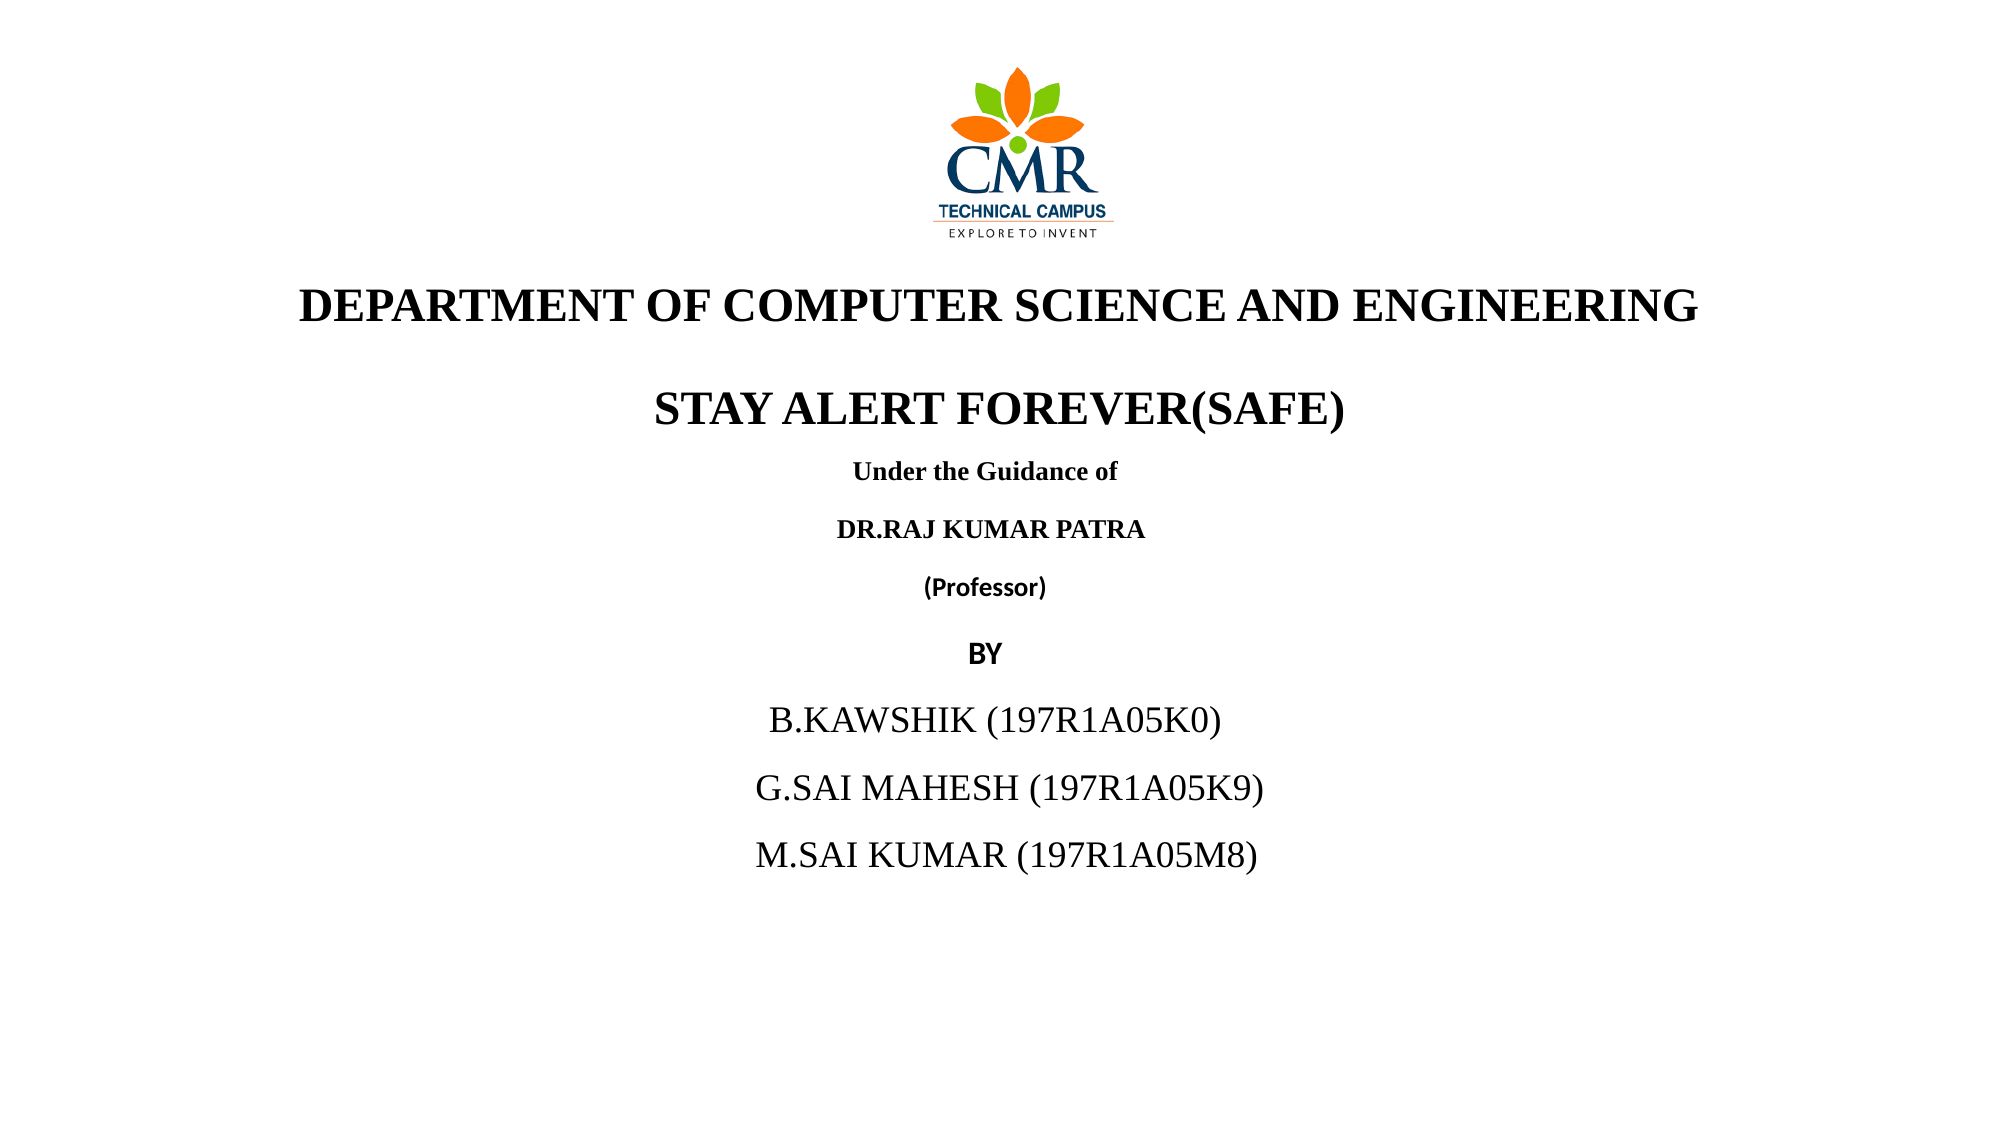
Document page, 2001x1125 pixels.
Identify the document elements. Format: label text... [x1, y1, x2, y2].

picture [900, 31, 1145, 276]
text_box B.KAWSHIK (197R1A05K0) G.SAI MAHESH (197R1A05K9) M.SAI KUMAR (197R1A05M8) [674, 665, 1326, 883]
subtitle Under the Guidance of DR.RAJ KUMAR PATRA (Professor) BY [801, 429, 1170, 665]
title DEPARTMENT OF COMPUTER SCIENCE AND ENGINEERING STAY ALERT FOREVER(SAFE) [249, 51, 1750, 443]
